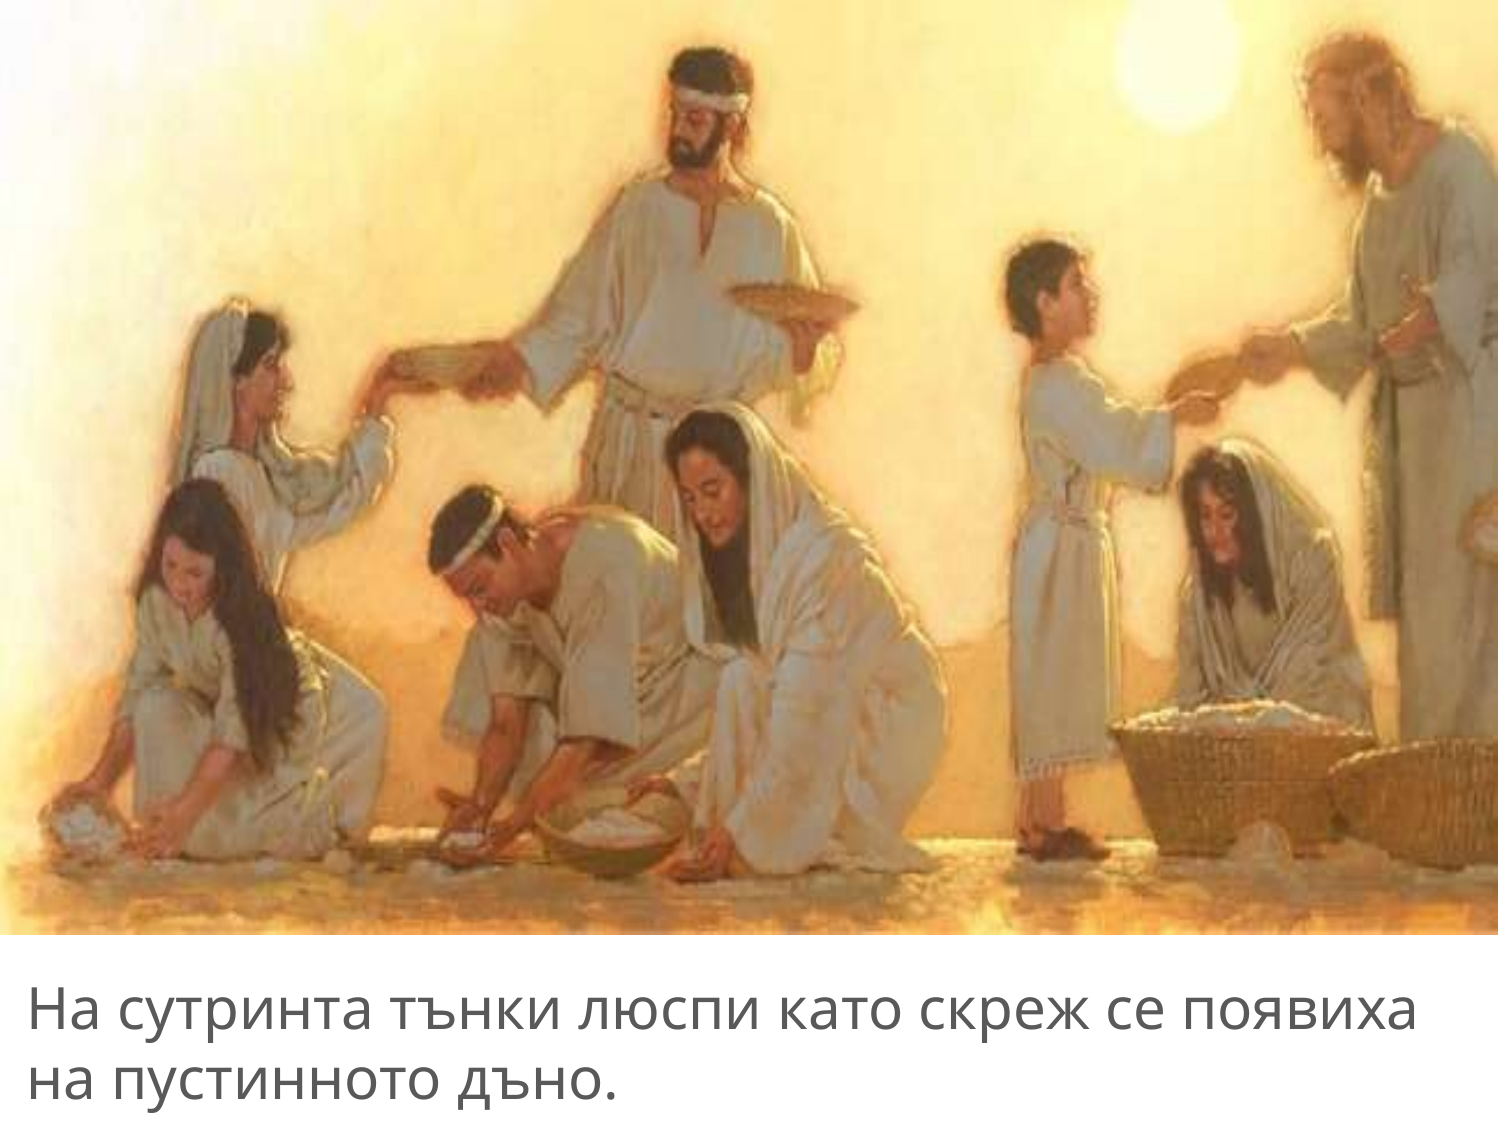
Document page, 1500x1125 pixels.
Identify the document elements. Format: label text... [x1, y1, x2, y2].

picture [0, 0, 1498, 935]
text_box На сутринта тънки люспи като скреж се появиха на пустинното дъно. [11, 964, 1498, 1119]
